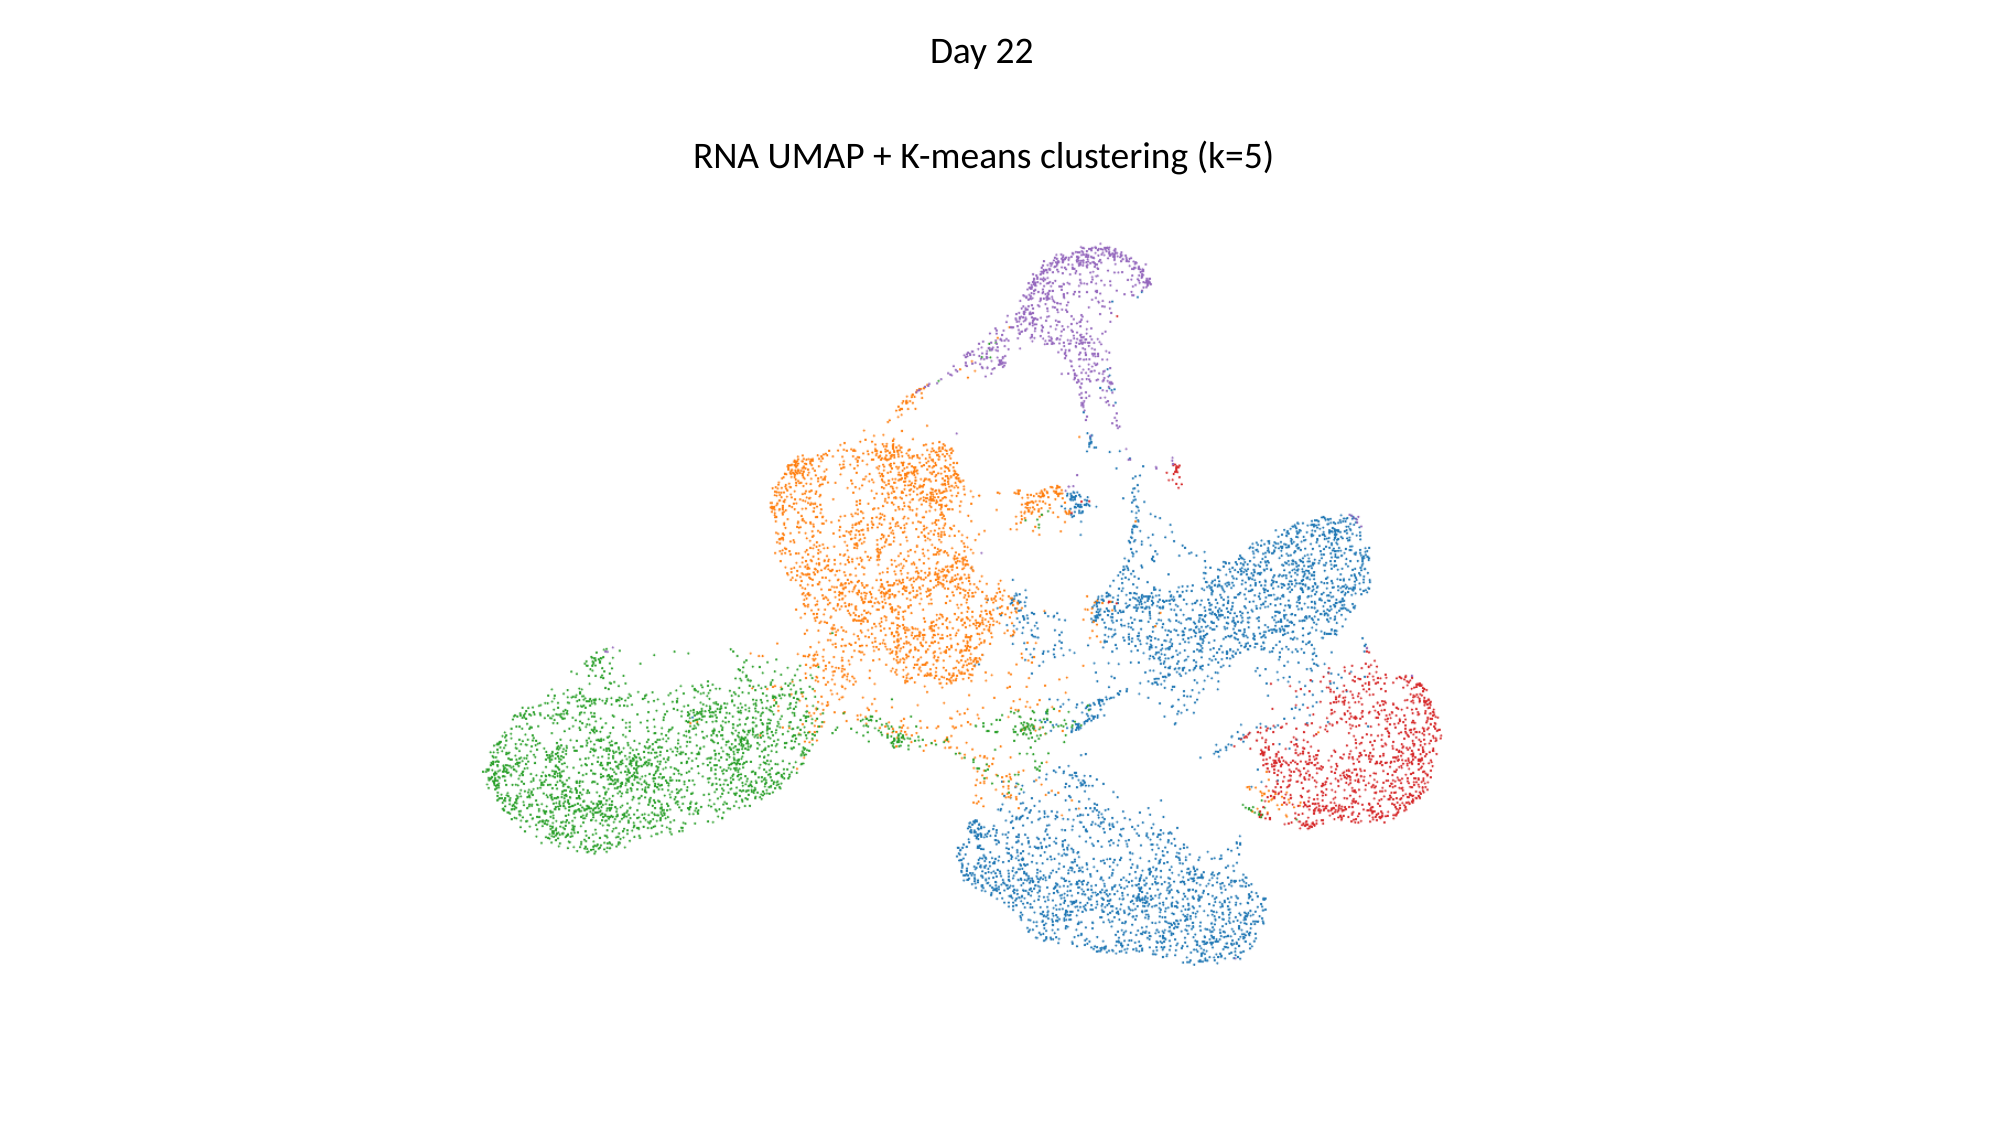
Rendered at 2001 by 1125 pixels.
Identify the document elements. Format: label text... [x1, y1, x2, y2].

text_box Day 22 [915, 18, 1559, 78]
text_box RNA UMAP + K-means clustering (k=5) [678, 124, 1322, 184]
picture [438, 184, 1562, 1042]
